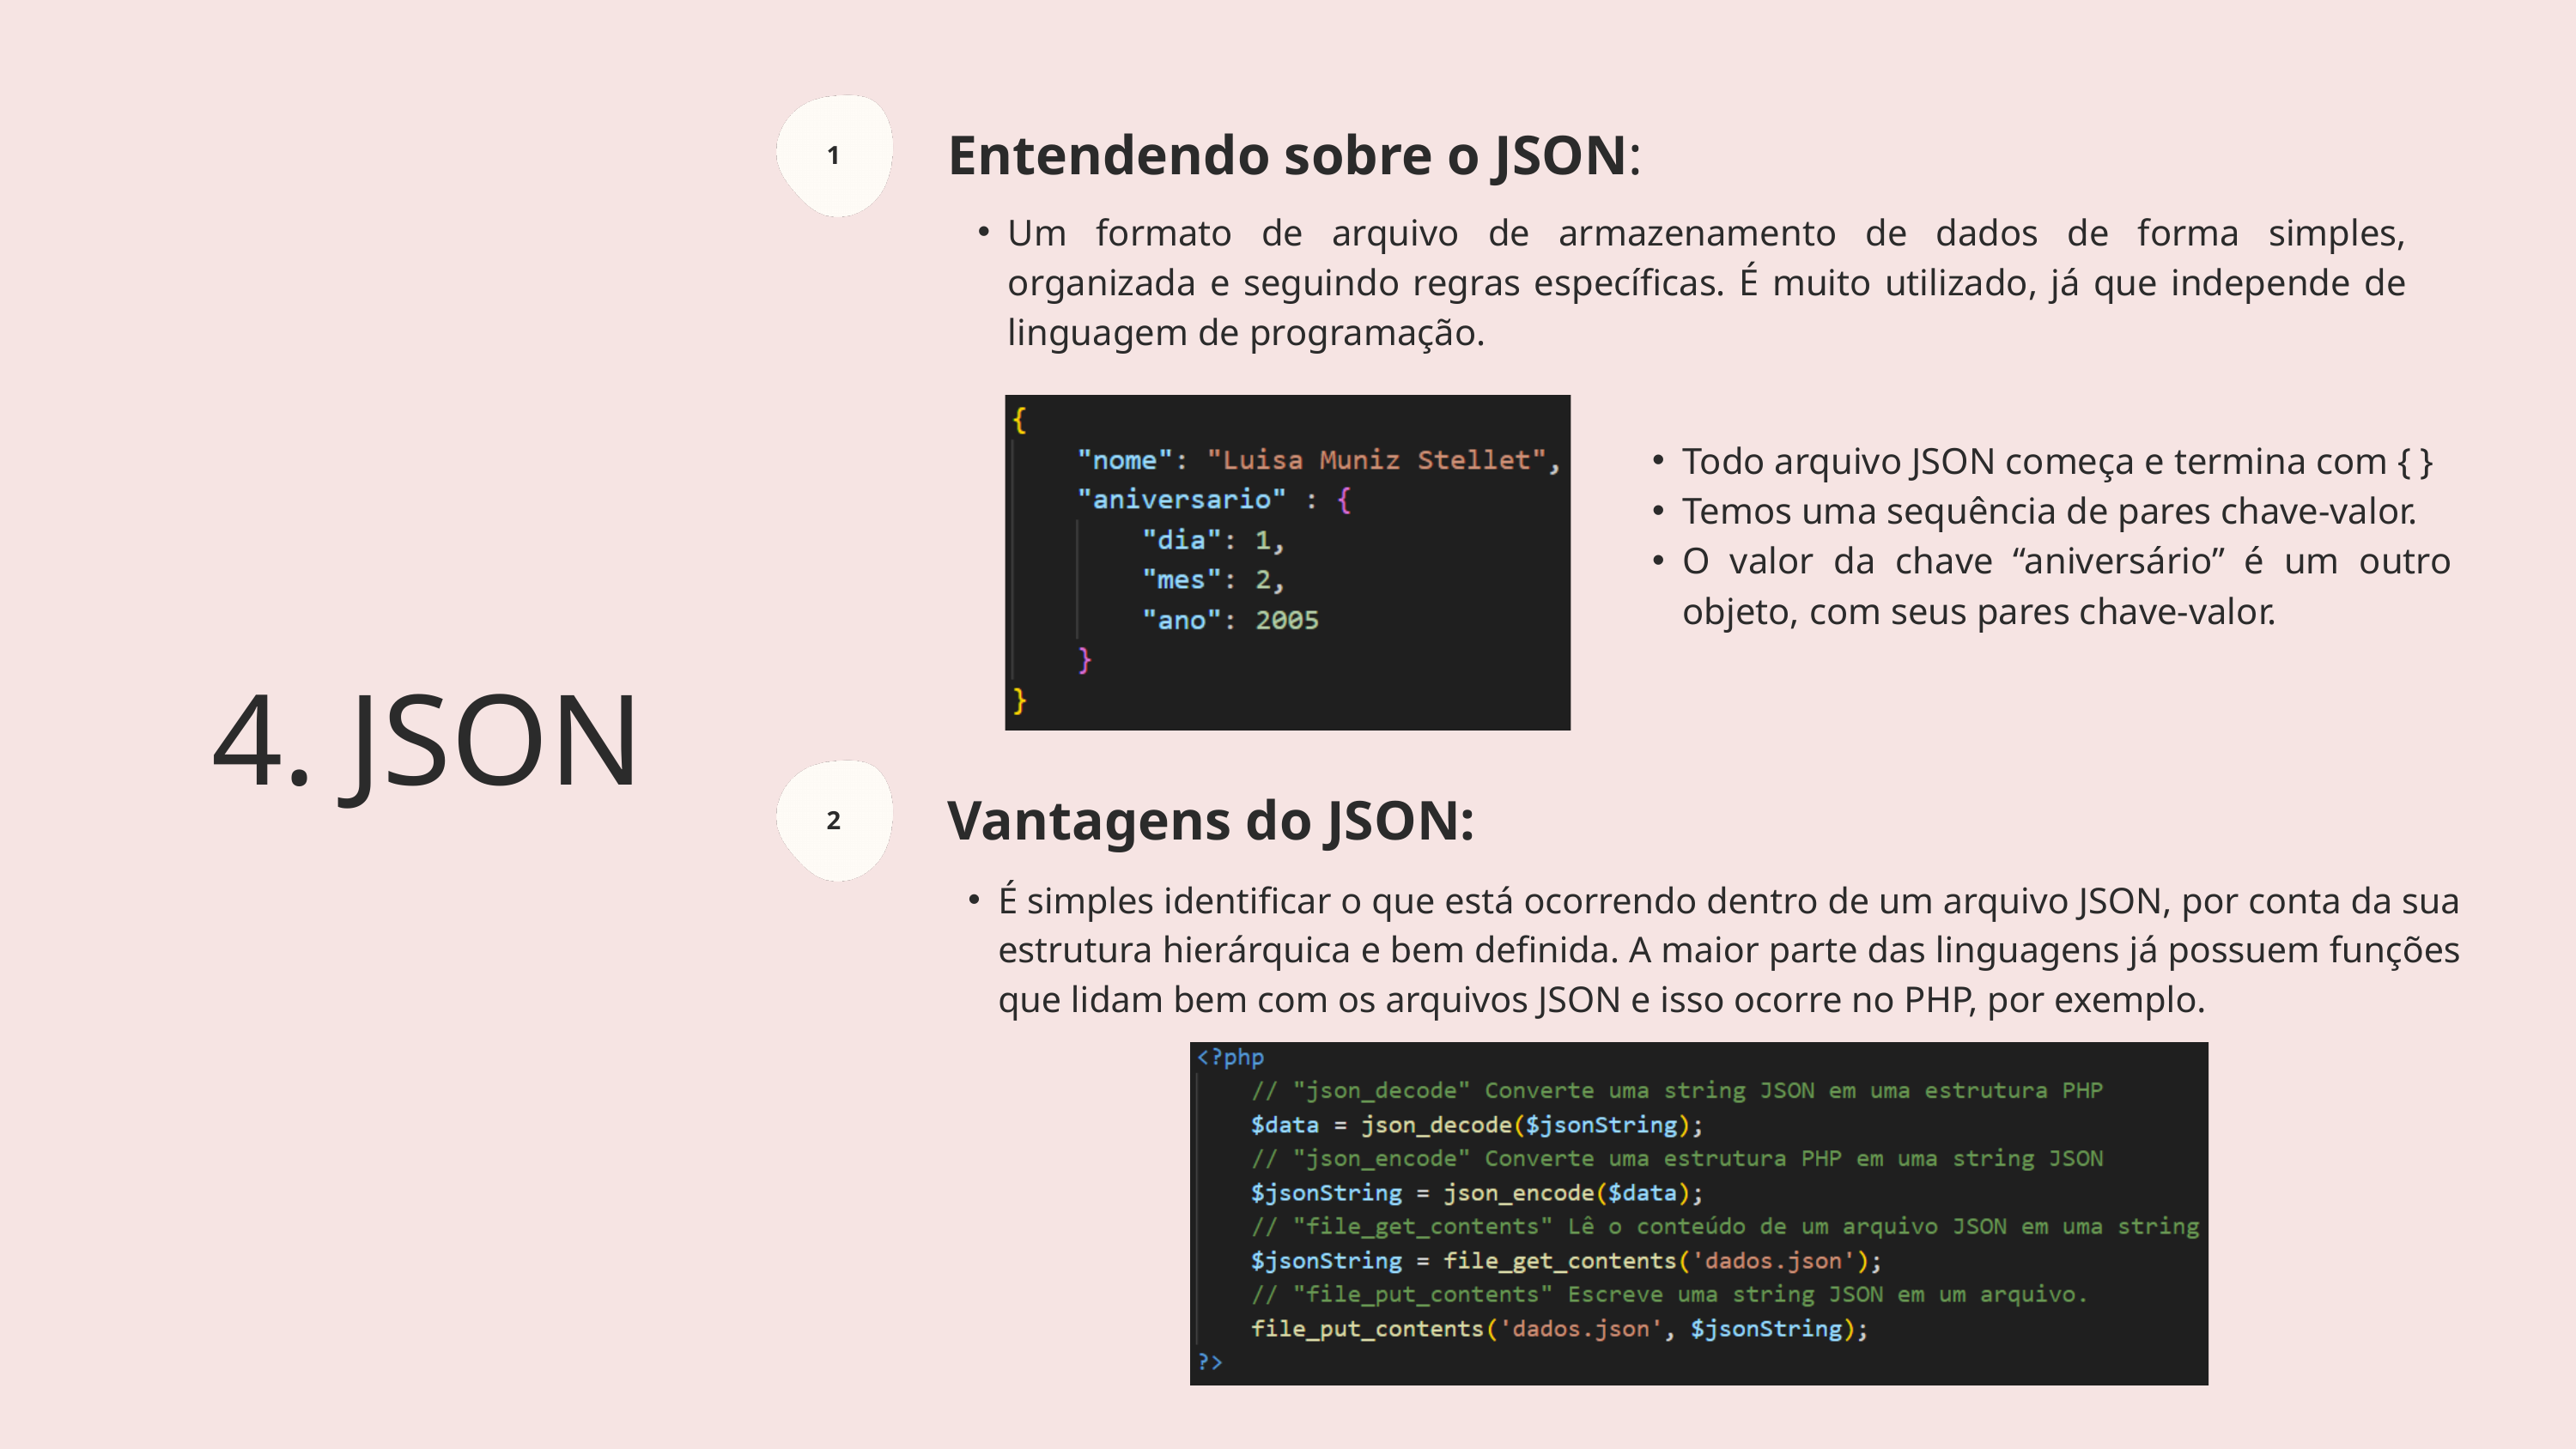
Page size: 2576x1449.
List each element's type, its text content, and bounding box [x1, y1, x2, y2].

text_box [1189, 1042, 2209, 1385]
text_box Todo arquivo JSON começa e termina com { } Temos uma sequência de pares chave-valor. O valor da chave “aniversário” é um outro objeto, com seus pares chave-valor. [1621, 431, 2453, 632]
text_box [1005, 395, 1571, 731]
text_box É simples identificar o que está ocorrendo dentro de um arquivo JSON, por conta da sua estrutura hierárquica e bem definida. A maior parte das linguagens já possuem funções que lidam bem com os arquivos JSON e isso ocorre no PHP, por exemplo. [938, 870, 2461, 1020]
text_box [774, 760, 1748, 883]
text_box Um formato de arquivo de armazenamento de dados de forma simples, organizada e seguindo regras específicas. É muito utilizado, já que independe de linguagem de programação. [947, 202, 2408, 354]
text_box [774, 94, 1748, 218]
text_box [210, 679, 688, 928]
